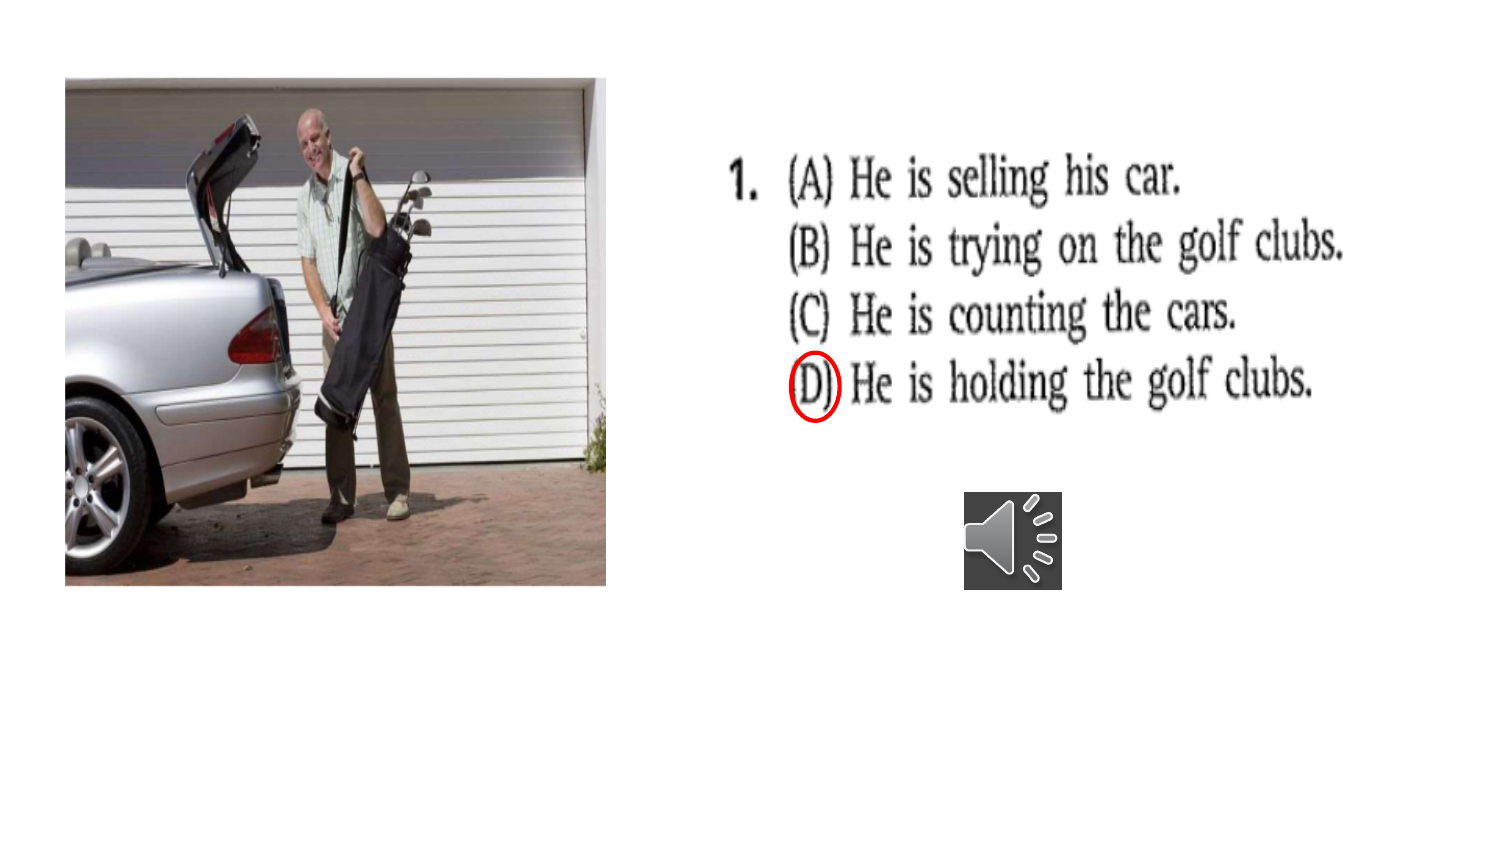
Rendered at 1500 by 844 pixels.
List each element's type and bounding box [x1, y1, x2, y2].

picture [962, 490, 1064, 592]
picture [61, 71, 606, 592]
picture [712, 114, 1349, 451]
